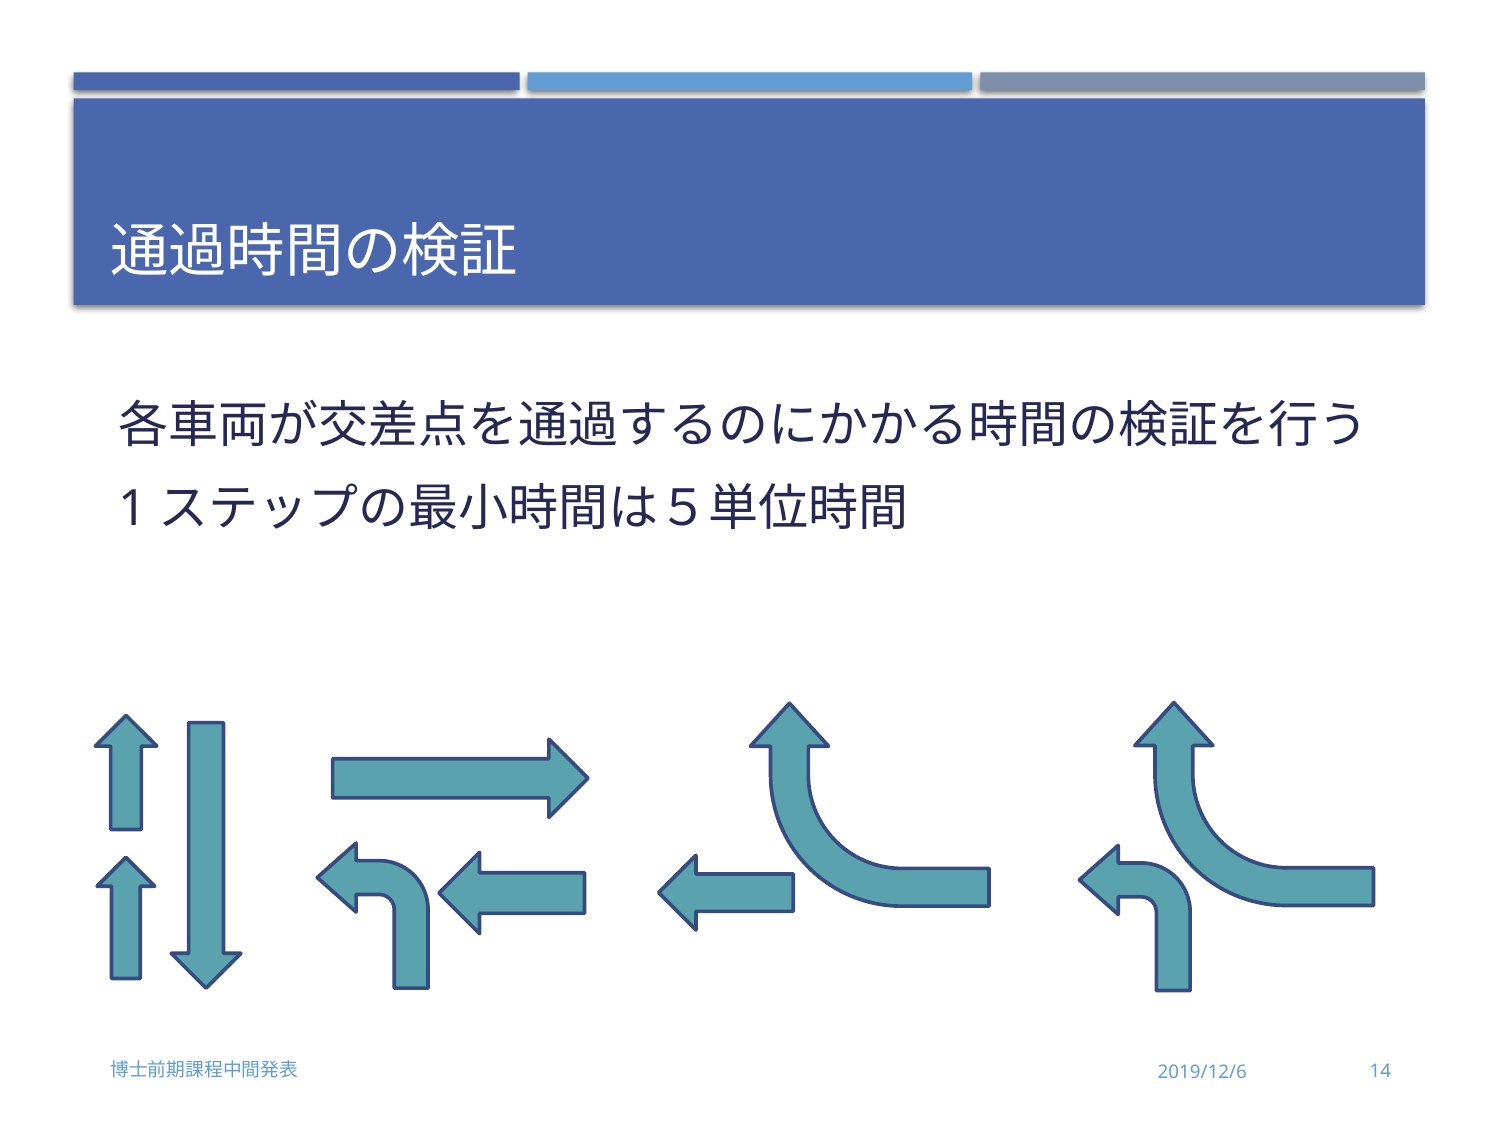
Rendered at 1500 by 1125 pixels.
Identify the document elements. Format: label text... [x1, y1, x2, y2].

text_box [748, 701, 991, 908]
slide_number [911, 1041, 1262, 1101]
text_box [437, 850, 587, 936]
footer 博士前期課程中間発表 [95, 1040, 895, 1101]
text_box [330, 737, 590, 820]
text_box [315, 841, 430, 990]
slide_number 14 [1279, 1041, 1406, 1101]
text_box [1077, 843, 1192, 993]
text_box [1133, 700, 1376, 908]
text_box [169, 720, 243, 990]
text_box [657, 853, 796, 932]
text_box [93, 714, 159, 832]
title 通過時間の検証 [95, 112, 1406, 291]
text_box [95, 856, 157, 981]
list 各車両が交差点を通過するのにかかる時間の検証を行う 1ステップの最小時間は５単位時間 [103, 299, 1397, 629]
